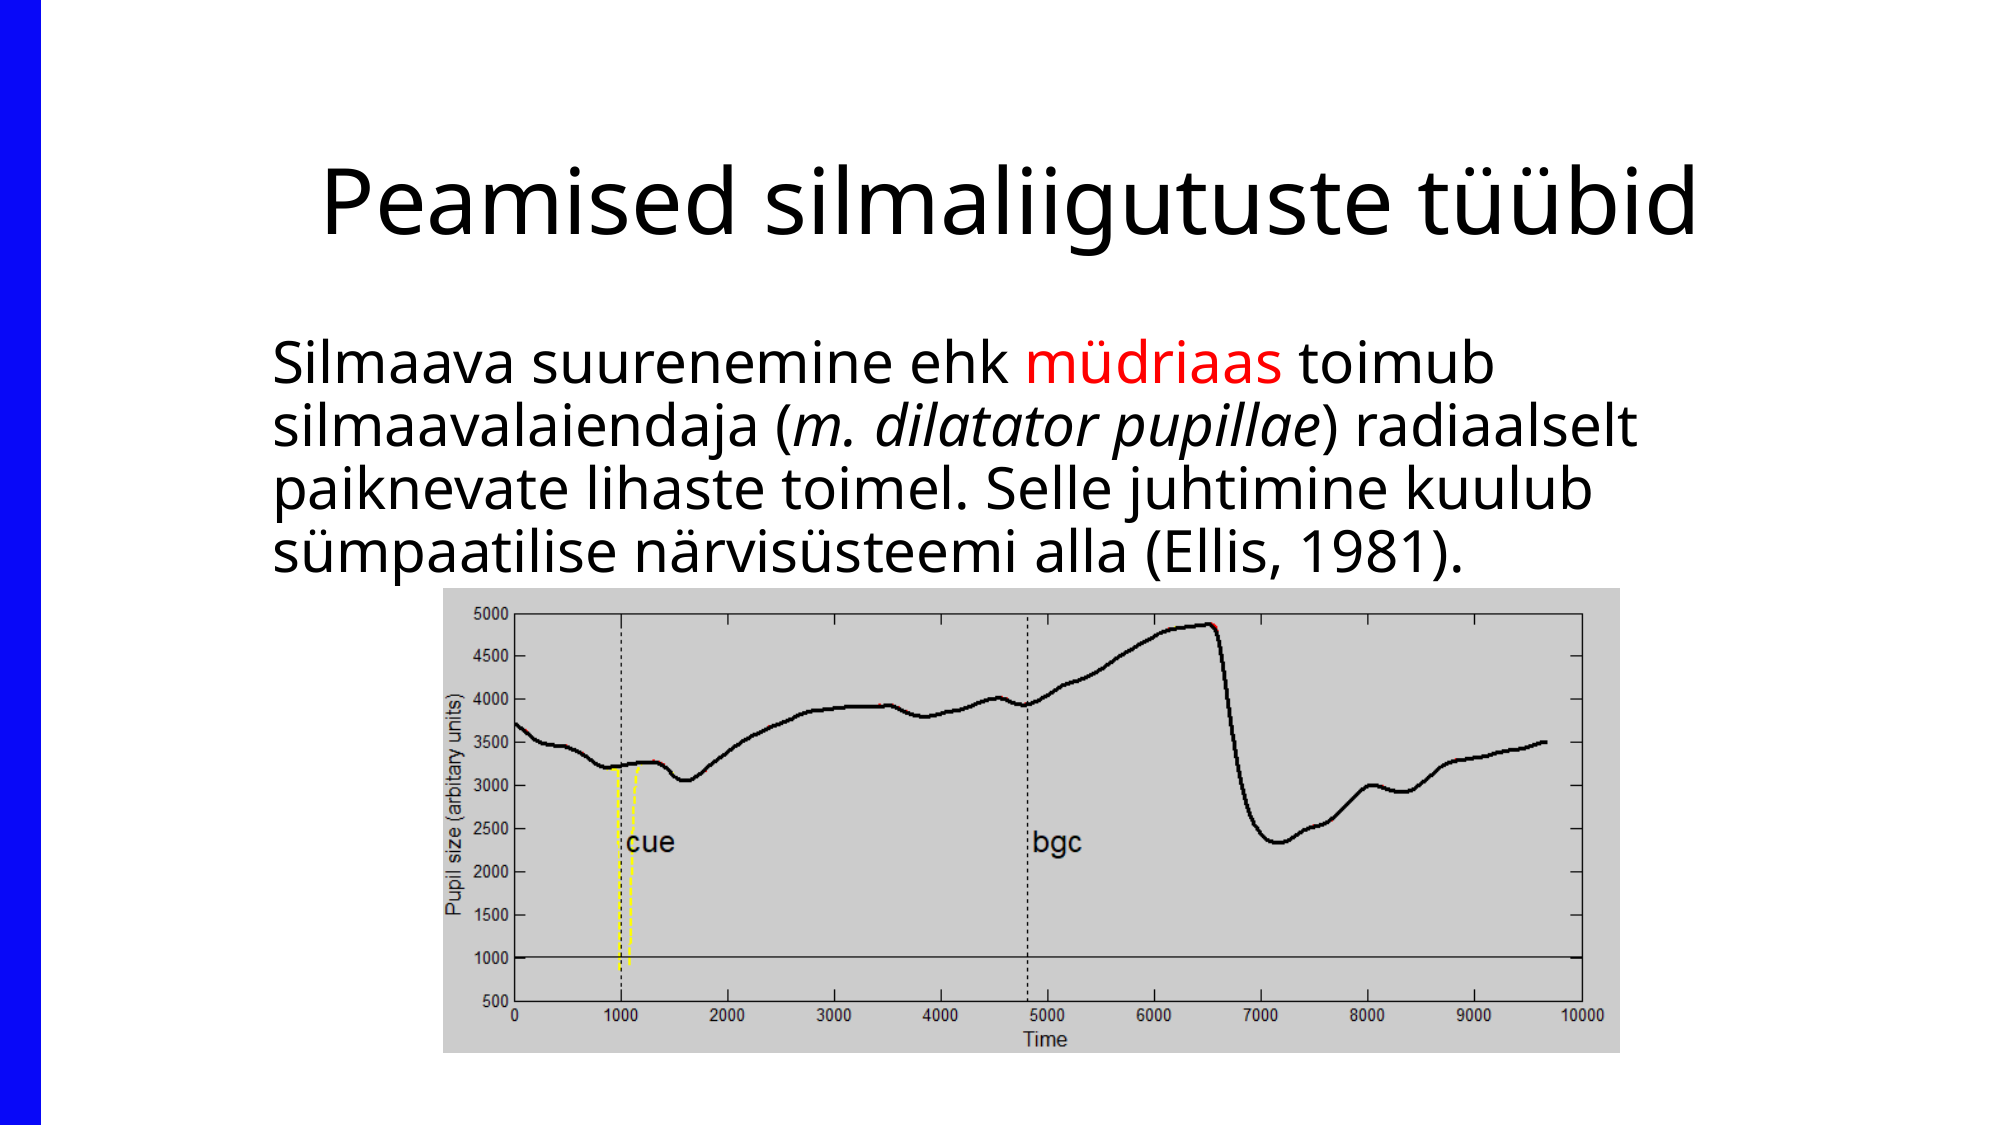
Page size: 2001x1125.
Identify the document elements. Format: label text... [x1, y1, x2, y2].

picture [443, 588, 1620, 1053]
list Silmaava suurenemine ehk müdriaas toimub silmaavalaiendaja (m. dilatator pupillae) radiaalselt paiknevate lihaste toimel. Selle juhtimine kuulub sümpaatilise närvisüsteemi alla (Ellis, 1981). [257, 325, 1806, 857]
text_box Peamised silmaliigutuste tüübid [148, 96, 1874, 314]
